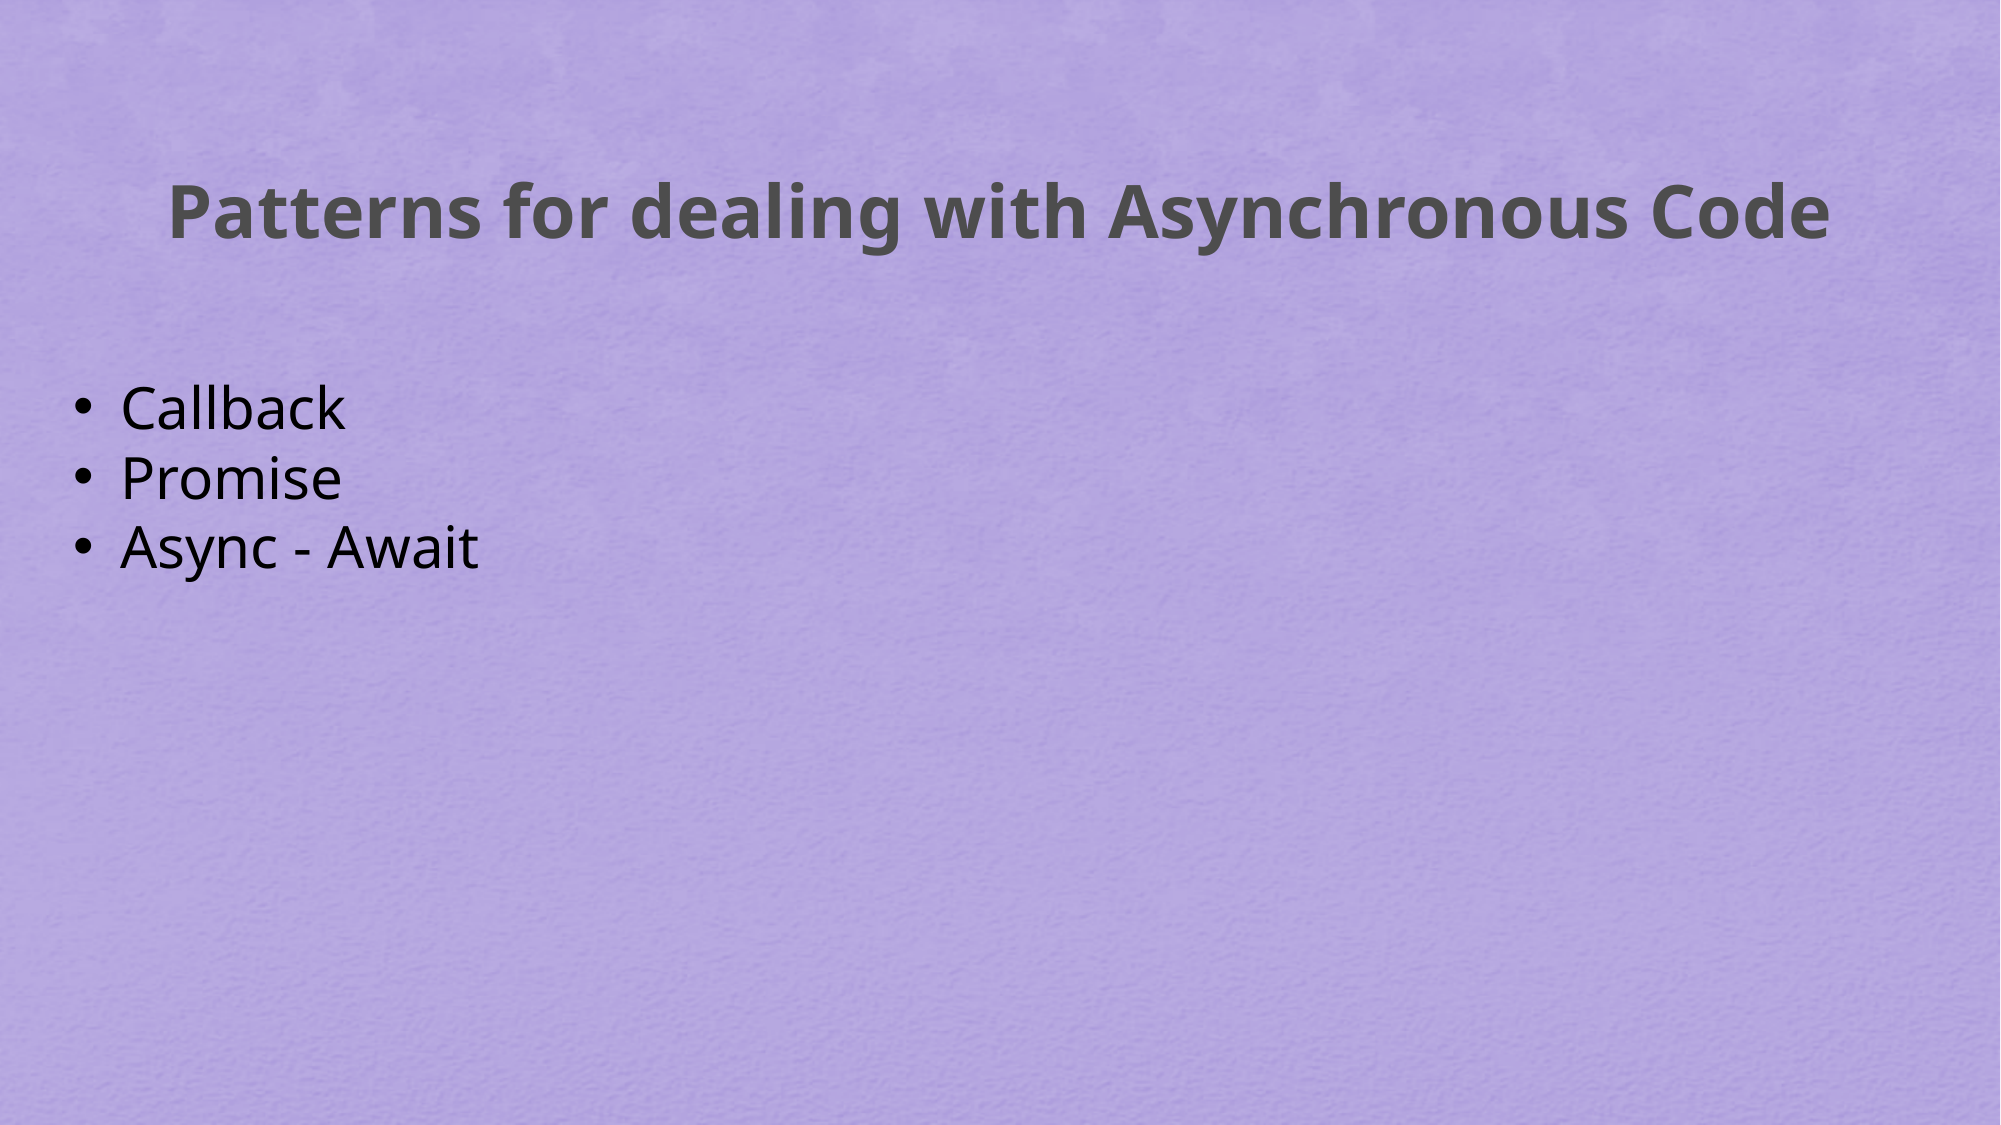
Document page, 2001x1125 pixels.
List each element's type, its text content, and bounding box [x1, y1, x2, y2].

text_box Callback Promise Async - Await [58, 363, 1083, 589]
title Patterns for dealing with Asynchronous Code [0, 108, 2000, 296]
